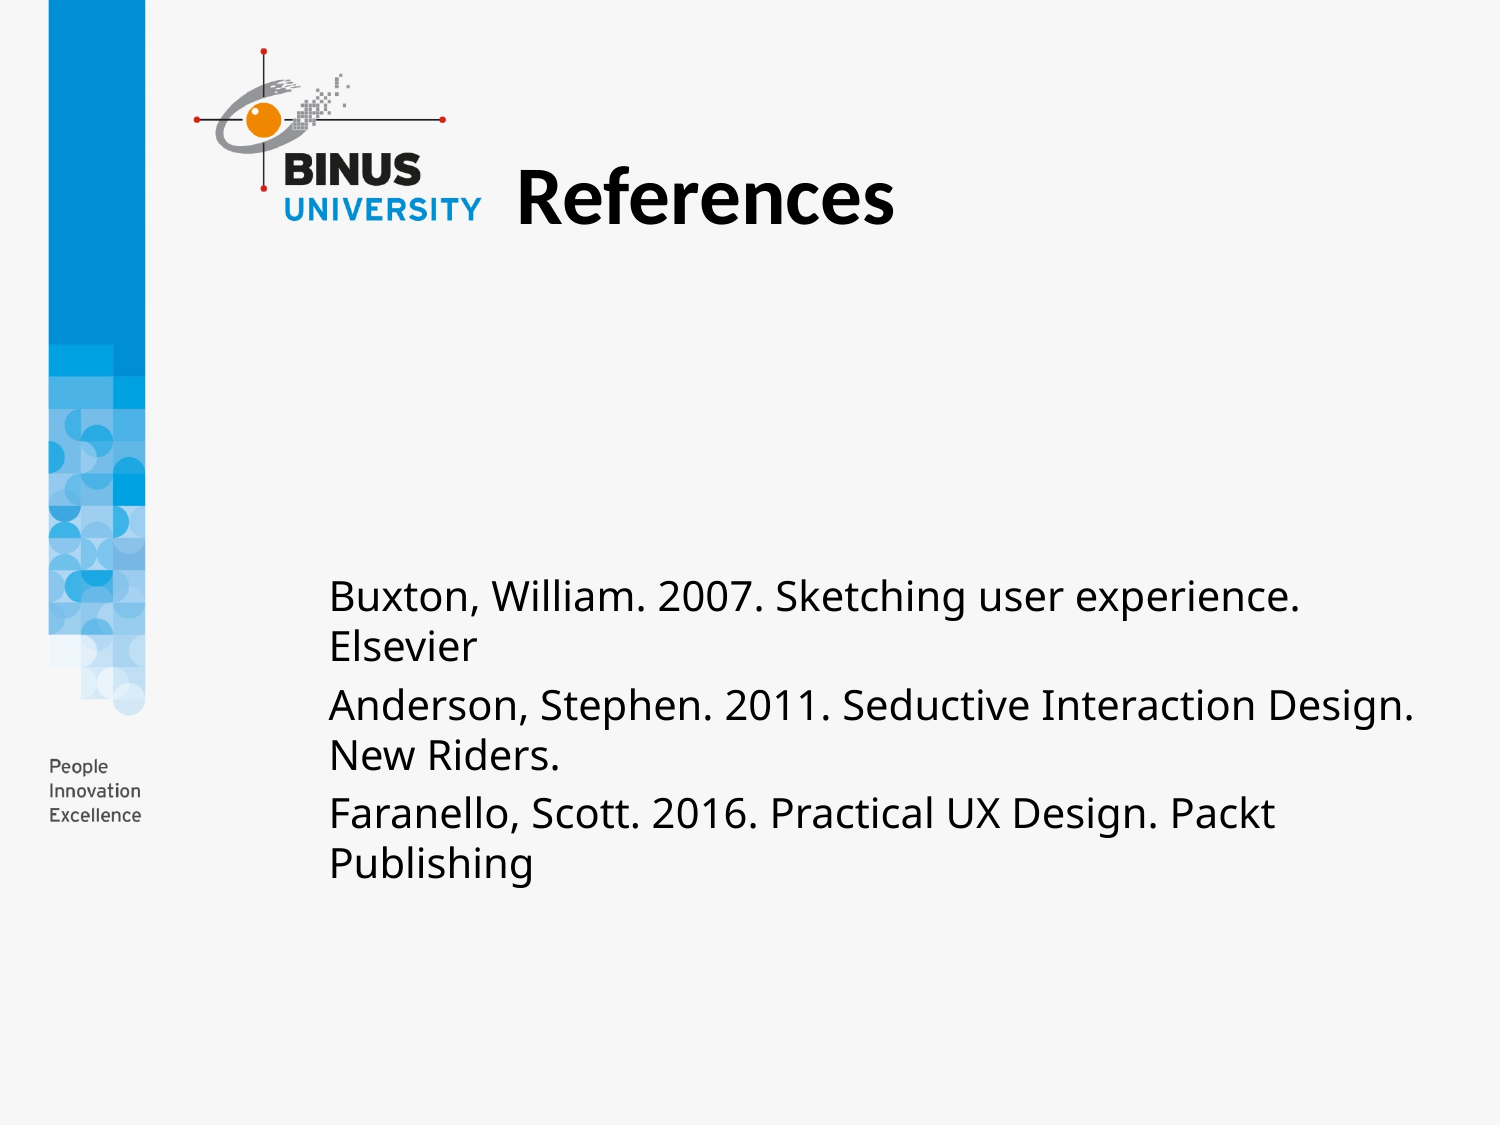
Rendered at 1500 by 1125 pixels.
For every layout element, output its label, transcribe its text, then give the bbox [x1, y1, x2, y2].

text_box References [501, 133, 912, 249]
list Buxton, William. 2007. Sketching user experience. Elsevier Anderson, Stephen. 2011. Seductive Interaction Design. New Riders. Faranello, Scott. 2016. Practical UX Design. Packt Publishing [313, 562, 1436, 1062]
picture [0, 0, 1500, 845]
